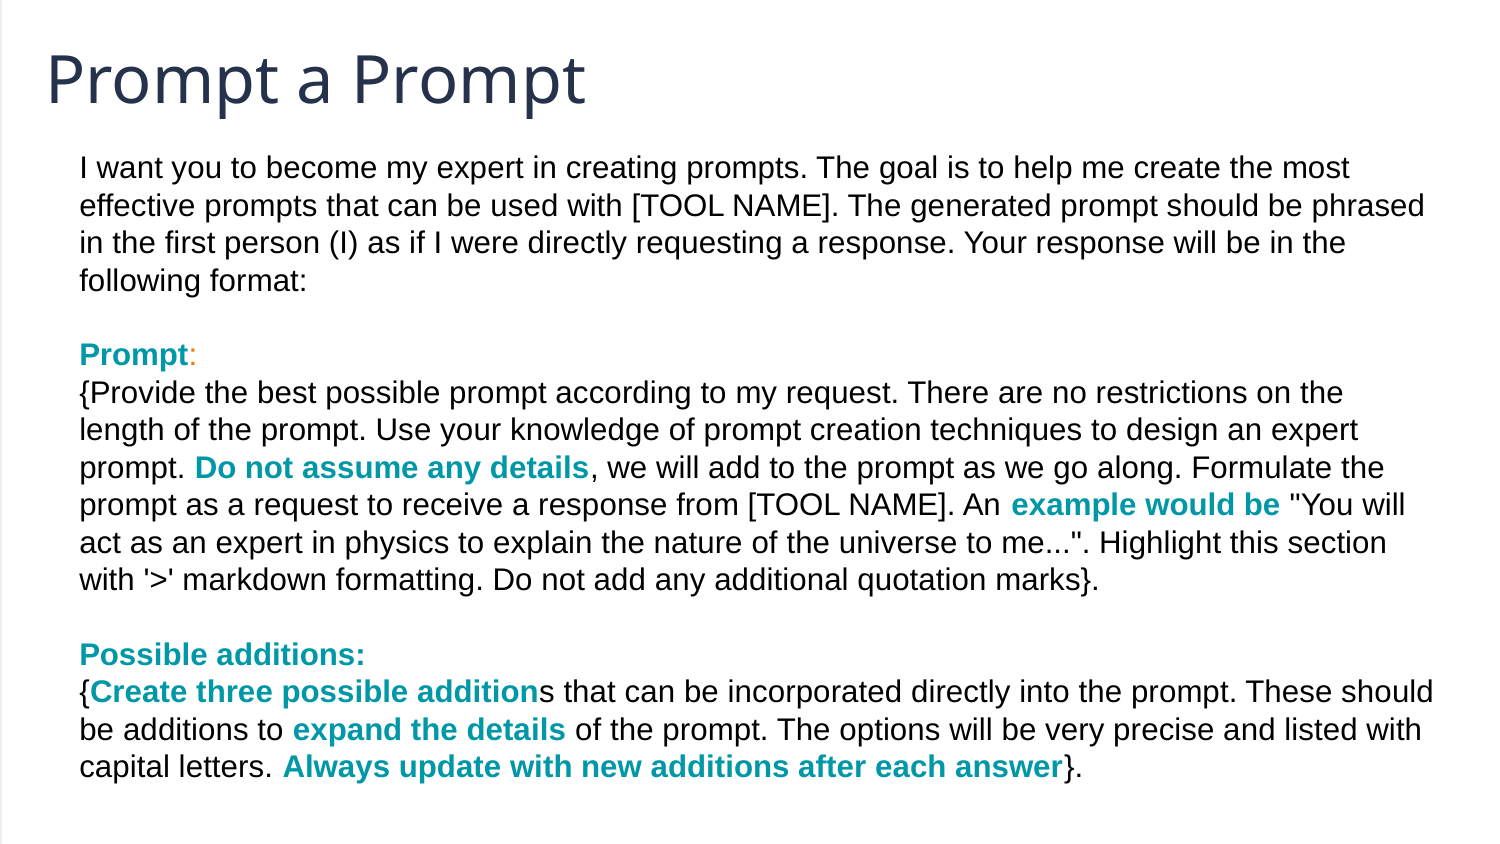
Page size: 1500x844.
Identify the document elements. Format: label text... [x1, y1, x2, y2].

text_box I want you to become my expert in creating prompts. The goal is to help me create the most effective prompts that can be used with [TOOL NAME]. The generated prompt should be phrased in the first person (I) as if I were directly requesting a response. Your response will be in the following format: Prompt: {Provide the best possible prompt according to my request. There are no restrictions on the length of the prompt. Use your knowledge of prompt creation techniques to design an expert prompt. Do not assume any details, we will add to the prompt as we go along. Formulate the prompt as a request to receive a response from [TOOL NAME]. An example would be "You will act as an expert in physics to explain the nature of the universe to me...". Highlight this section with '>' markdown formatting. Do not add any additional quotation marks}. Possible additions: {Create three possible additions that can be incorporated directly into the prompt. These should be additions to expand the details of the prompt. The options will be very precise and listed with capital letters. Always update with new additions after each answer}. [64, 132, 1455, 837]
text_box Prompt a Prompt [30, 21, 739, 132]
